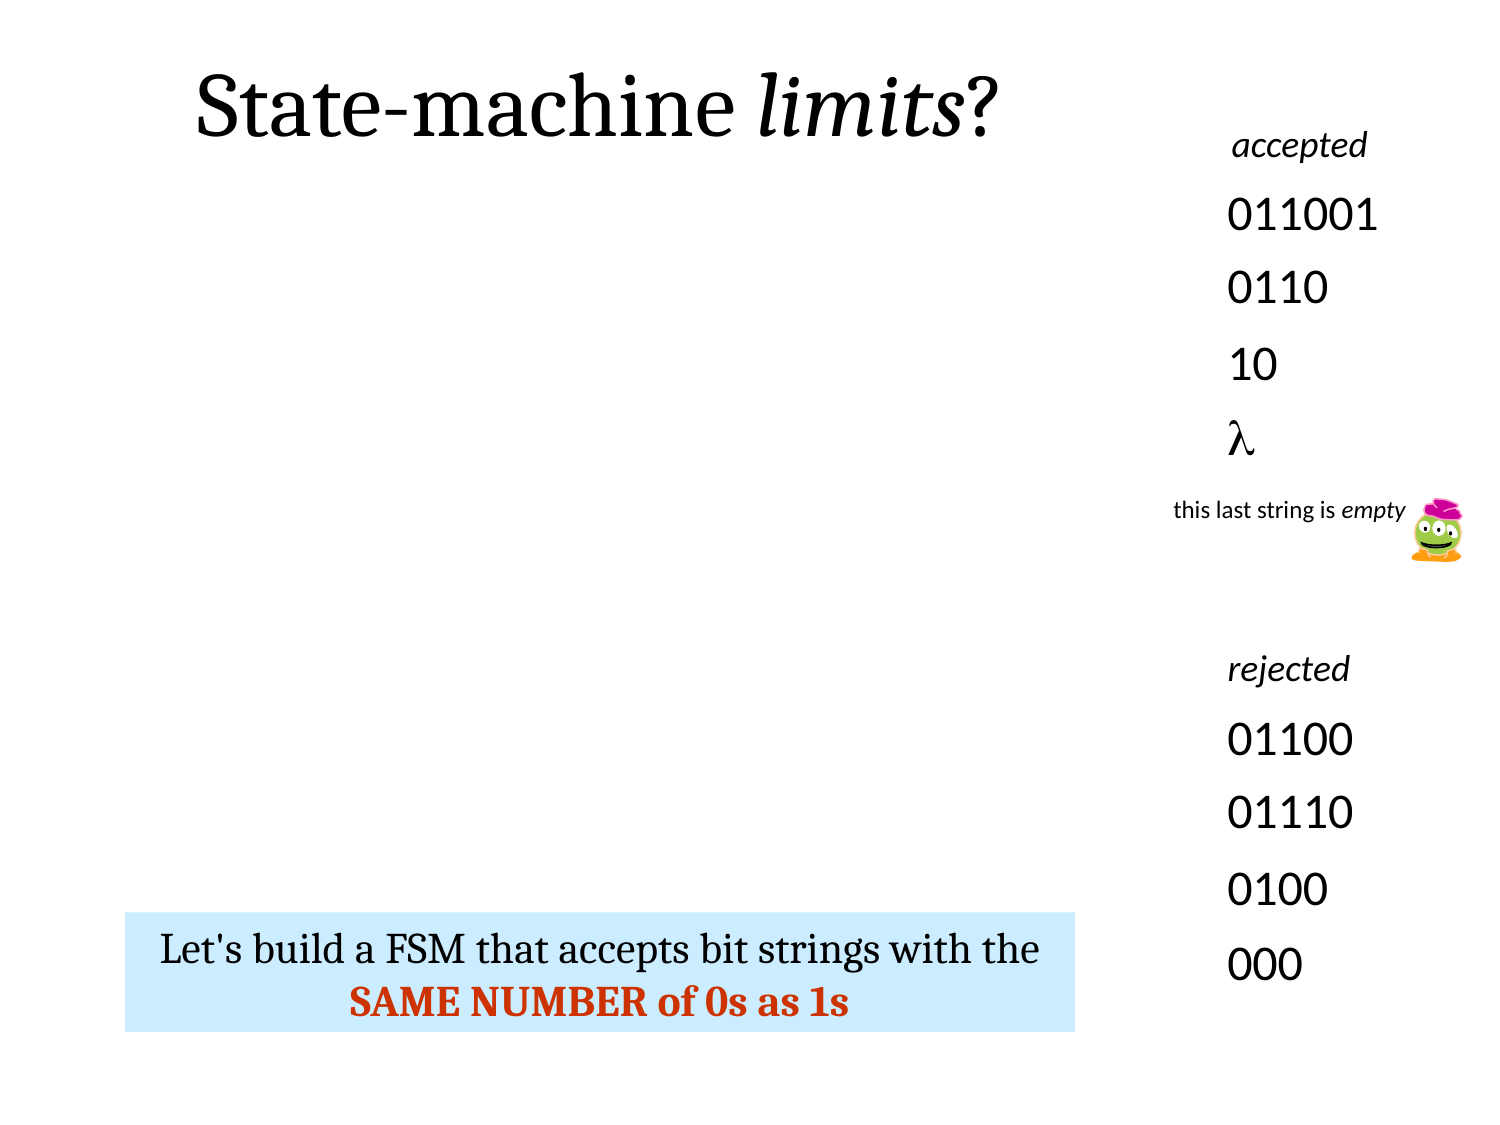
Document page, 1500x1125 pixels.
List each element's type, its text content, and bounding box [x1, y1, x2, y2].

text_box 01110 [1212, 771, 1388, 847]
text_box accepted [1180, 112, 1419, 173]
text_box Let's build a FSM that accepts bit strings with the SAME NUMBER of 0s as 1s [125, 912, 1075, 1033]
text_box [1412, 498, 1463, 562]
text_box 0100 [1212, 848, 1388, 923]
text_box 01100 [1212, 698, 1388, 771]
text_box 011001 [1212, 173, 1450, 246]
text_box 000 [1212, 923, 1388, 998]
text_box this last string is empty [1125, 486, 1421, 531]
text_box rejected [1201, 636, 1377, 697]
text_box l [1212, 398, 1450, 473]
text_box 0110 [1212, 246, 1450, 322]
text_box State-machine limits? [77, 37, 1125, 163]
text_box 10 [1212, 323, 1450, 398]
